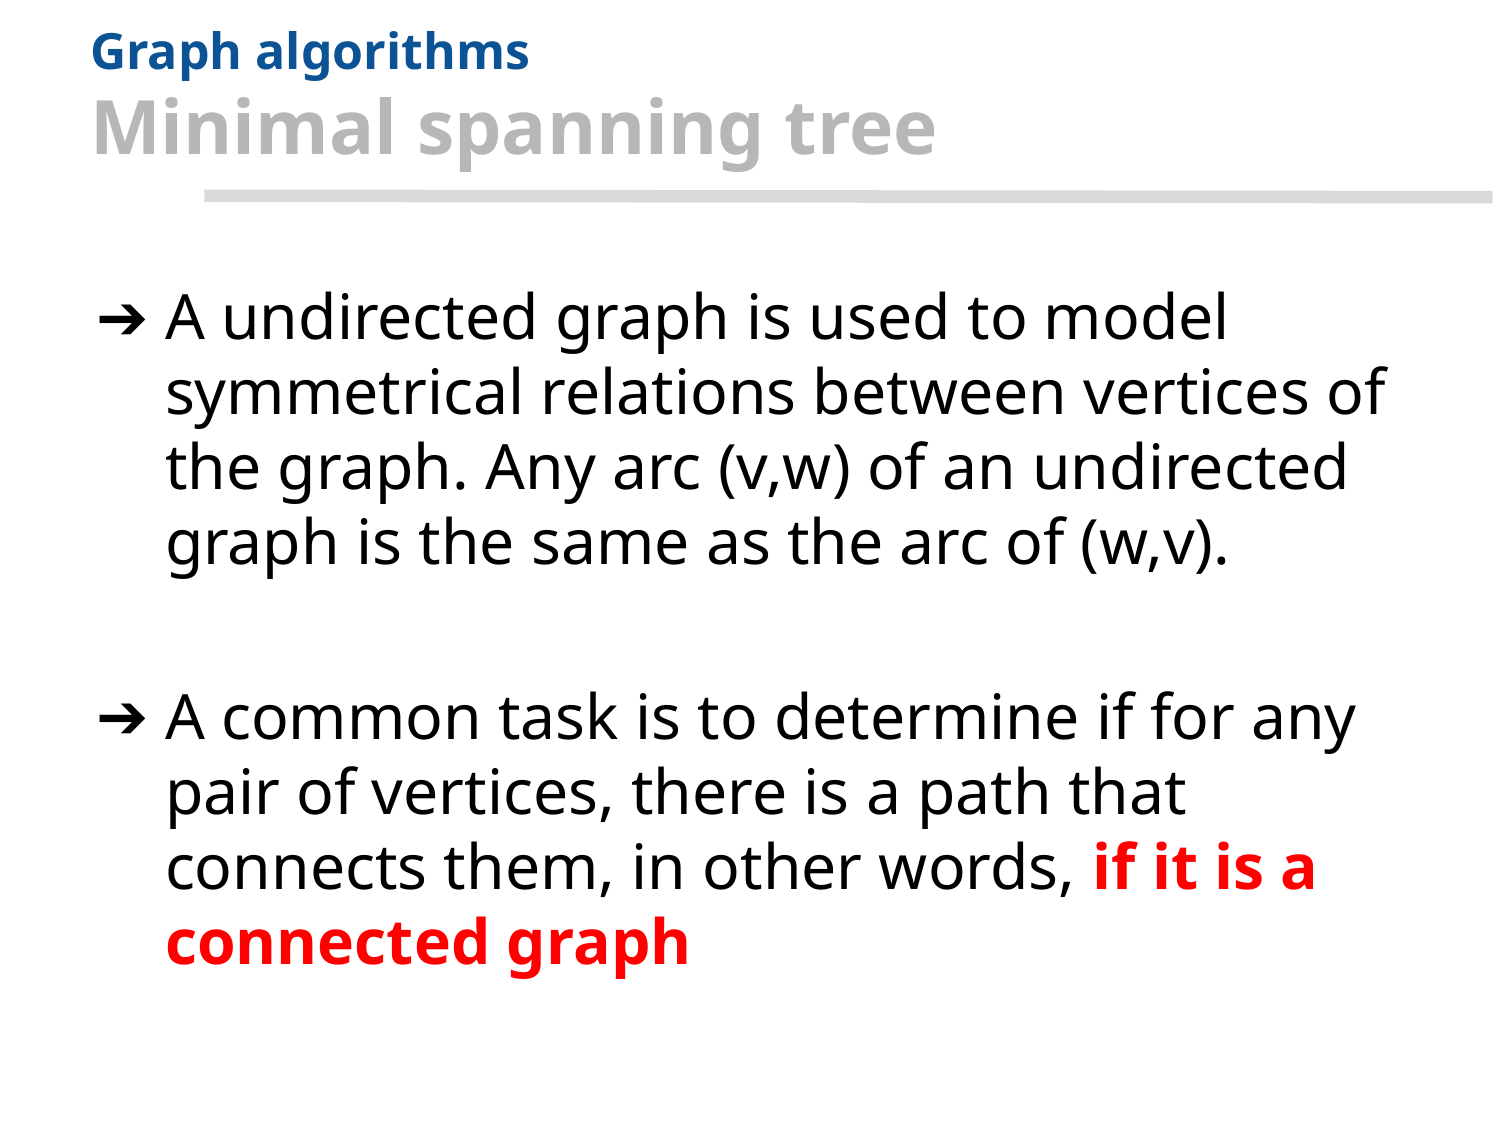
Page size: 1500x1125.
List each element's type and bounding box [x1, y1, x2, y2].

list [75, 262, 1425, 1078]
title [75, 45, 1425, 185]
